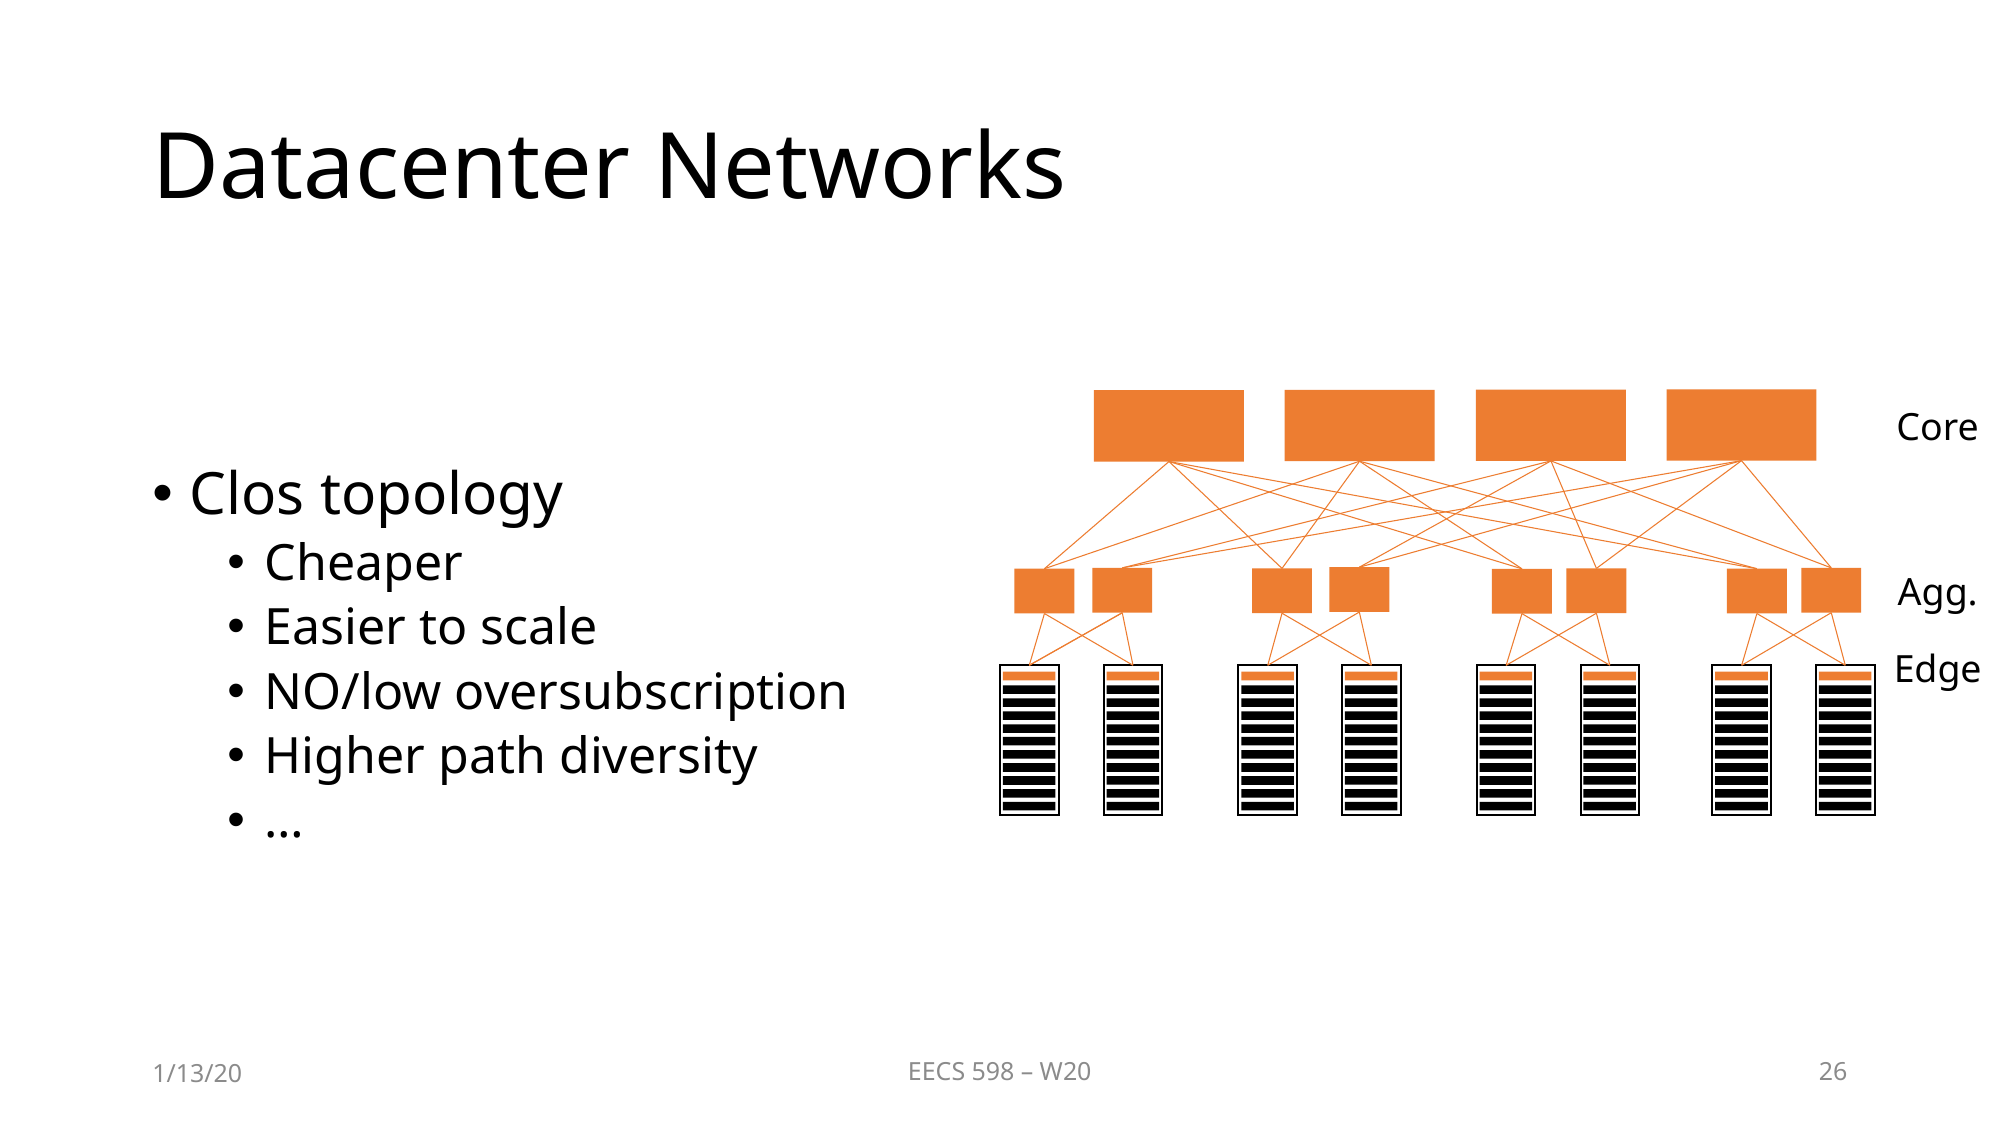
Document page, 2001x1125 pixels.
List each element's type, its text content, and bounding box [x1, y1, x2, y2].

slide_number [137, 1042, 588, 1103]
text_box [999, 389, 1875, 816]
title Datacenter Networks [137, 59, 1863, 278]
slide_number 26 [1412, 1042, 1863, 1103]
footer EECS 598 – W20 [662, 1042, 1338, 1103]
text_box Agg. [1882, 560, 1993, 621]
text_box Core [1881, 395, 1994, 455]
list Clos topology Cheaper Easier to scale NO/low oversubscription Higher path diversity … [137, 299, 988, 1014]
text_box Edge [1878, 637, 1997, 698]
